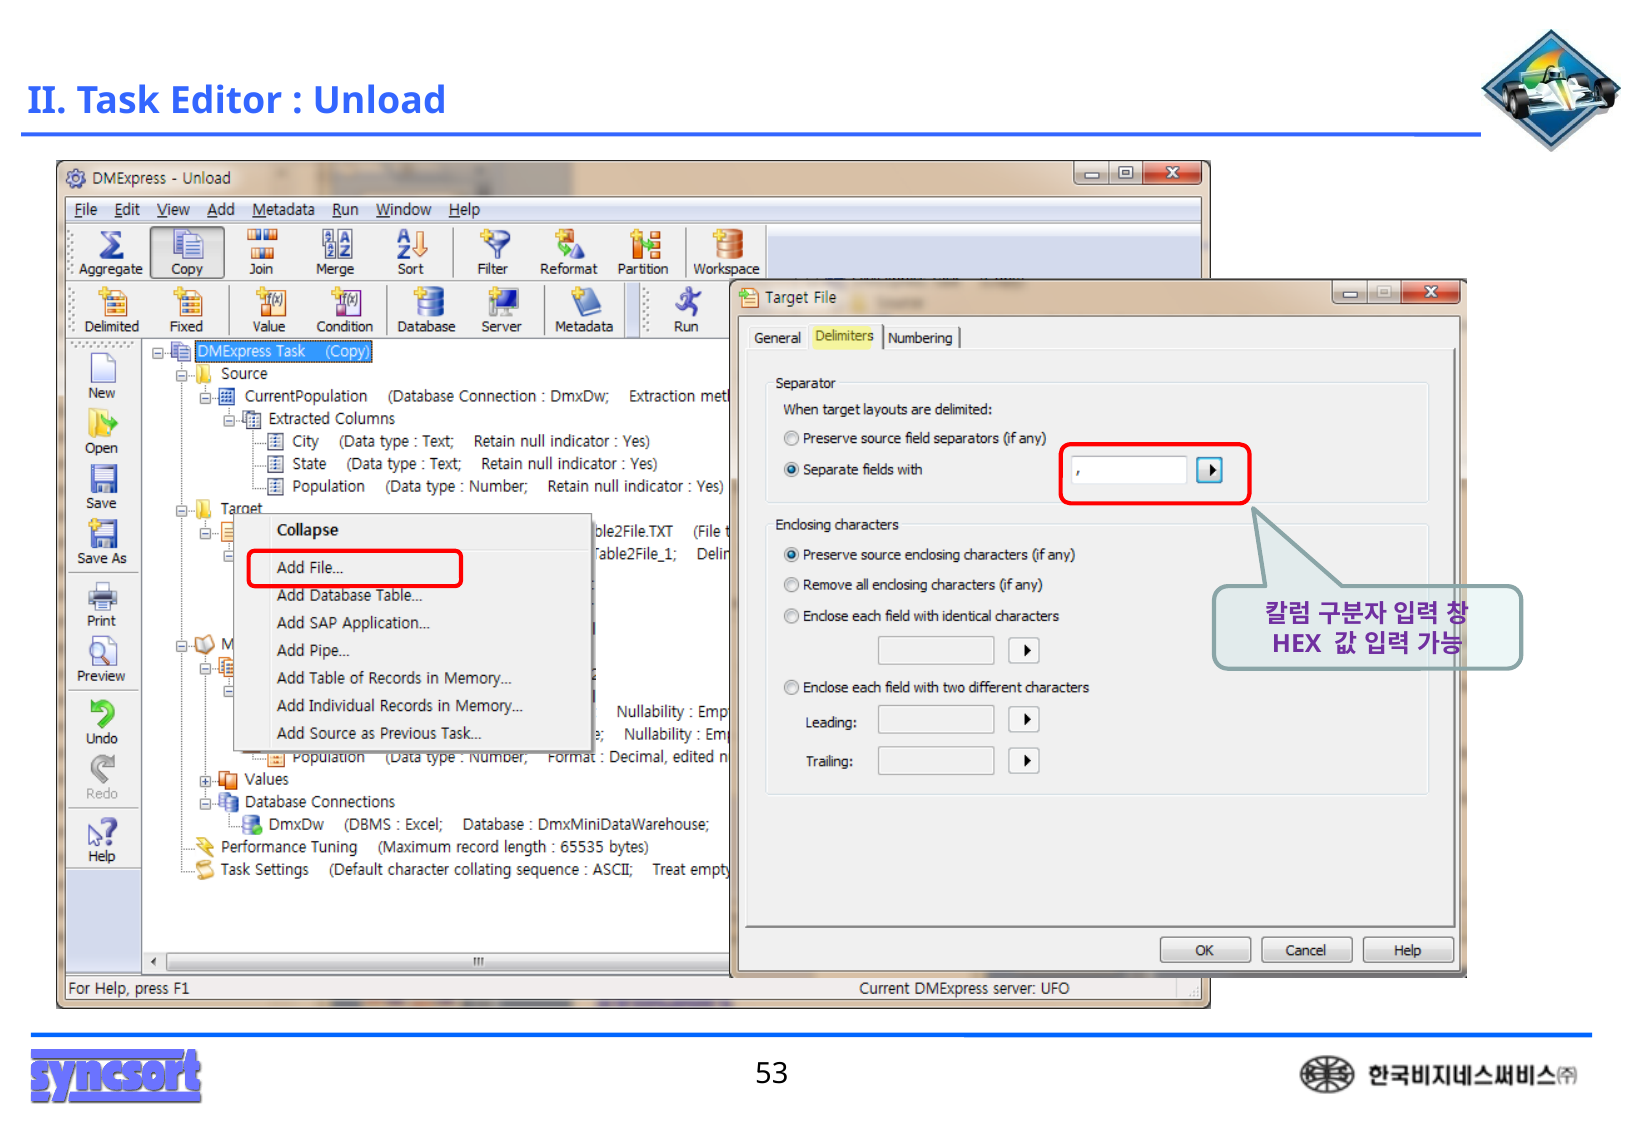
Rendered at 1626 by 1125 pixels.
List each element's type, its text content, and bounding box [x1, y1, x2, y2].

picture [1281, 1046, 1593, 1105]
text_box 칼럼 구분자 입력 창 HEX 값 입력 가능 [1471, 584, 1524, 671]
picture [56, 160, 1211, 1009]
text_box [729, 278, 1467, 979]
picture [27, 1046, 205, 1104]
picture [1481, 29, 1621, 153]
text_box II. Task Editor : Unload [12, 73, 1394, 124]
